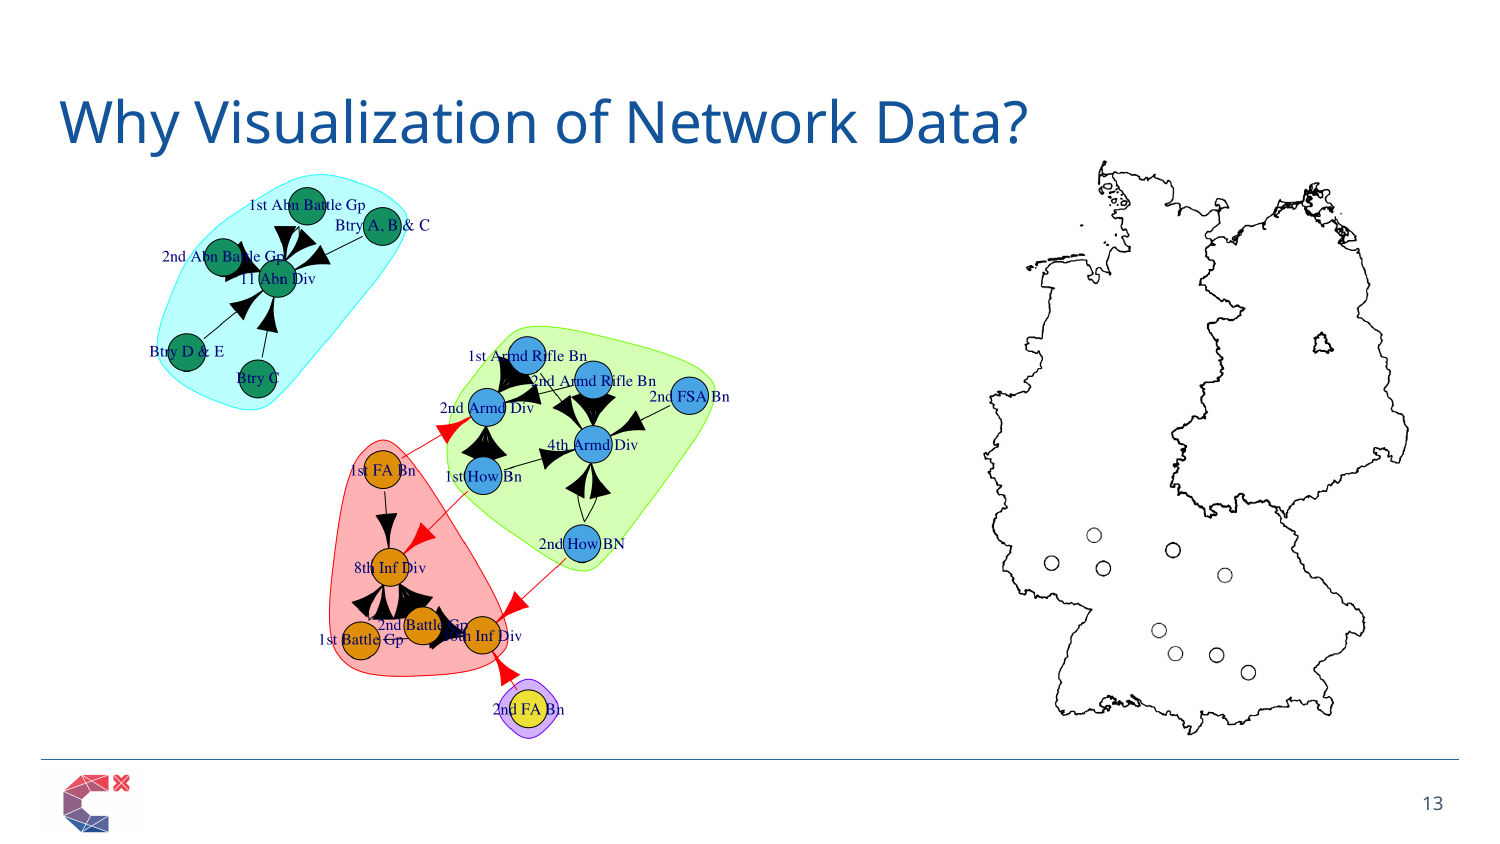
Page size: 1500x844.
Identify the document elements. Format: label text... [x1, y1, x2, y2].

picture [969, 151, 1414, 744]
picture [135, 164, 741, 757]
picture [41, 767, 149, 837]
title Why Visualization of Network Data? [44, 43, 1459, 207]
